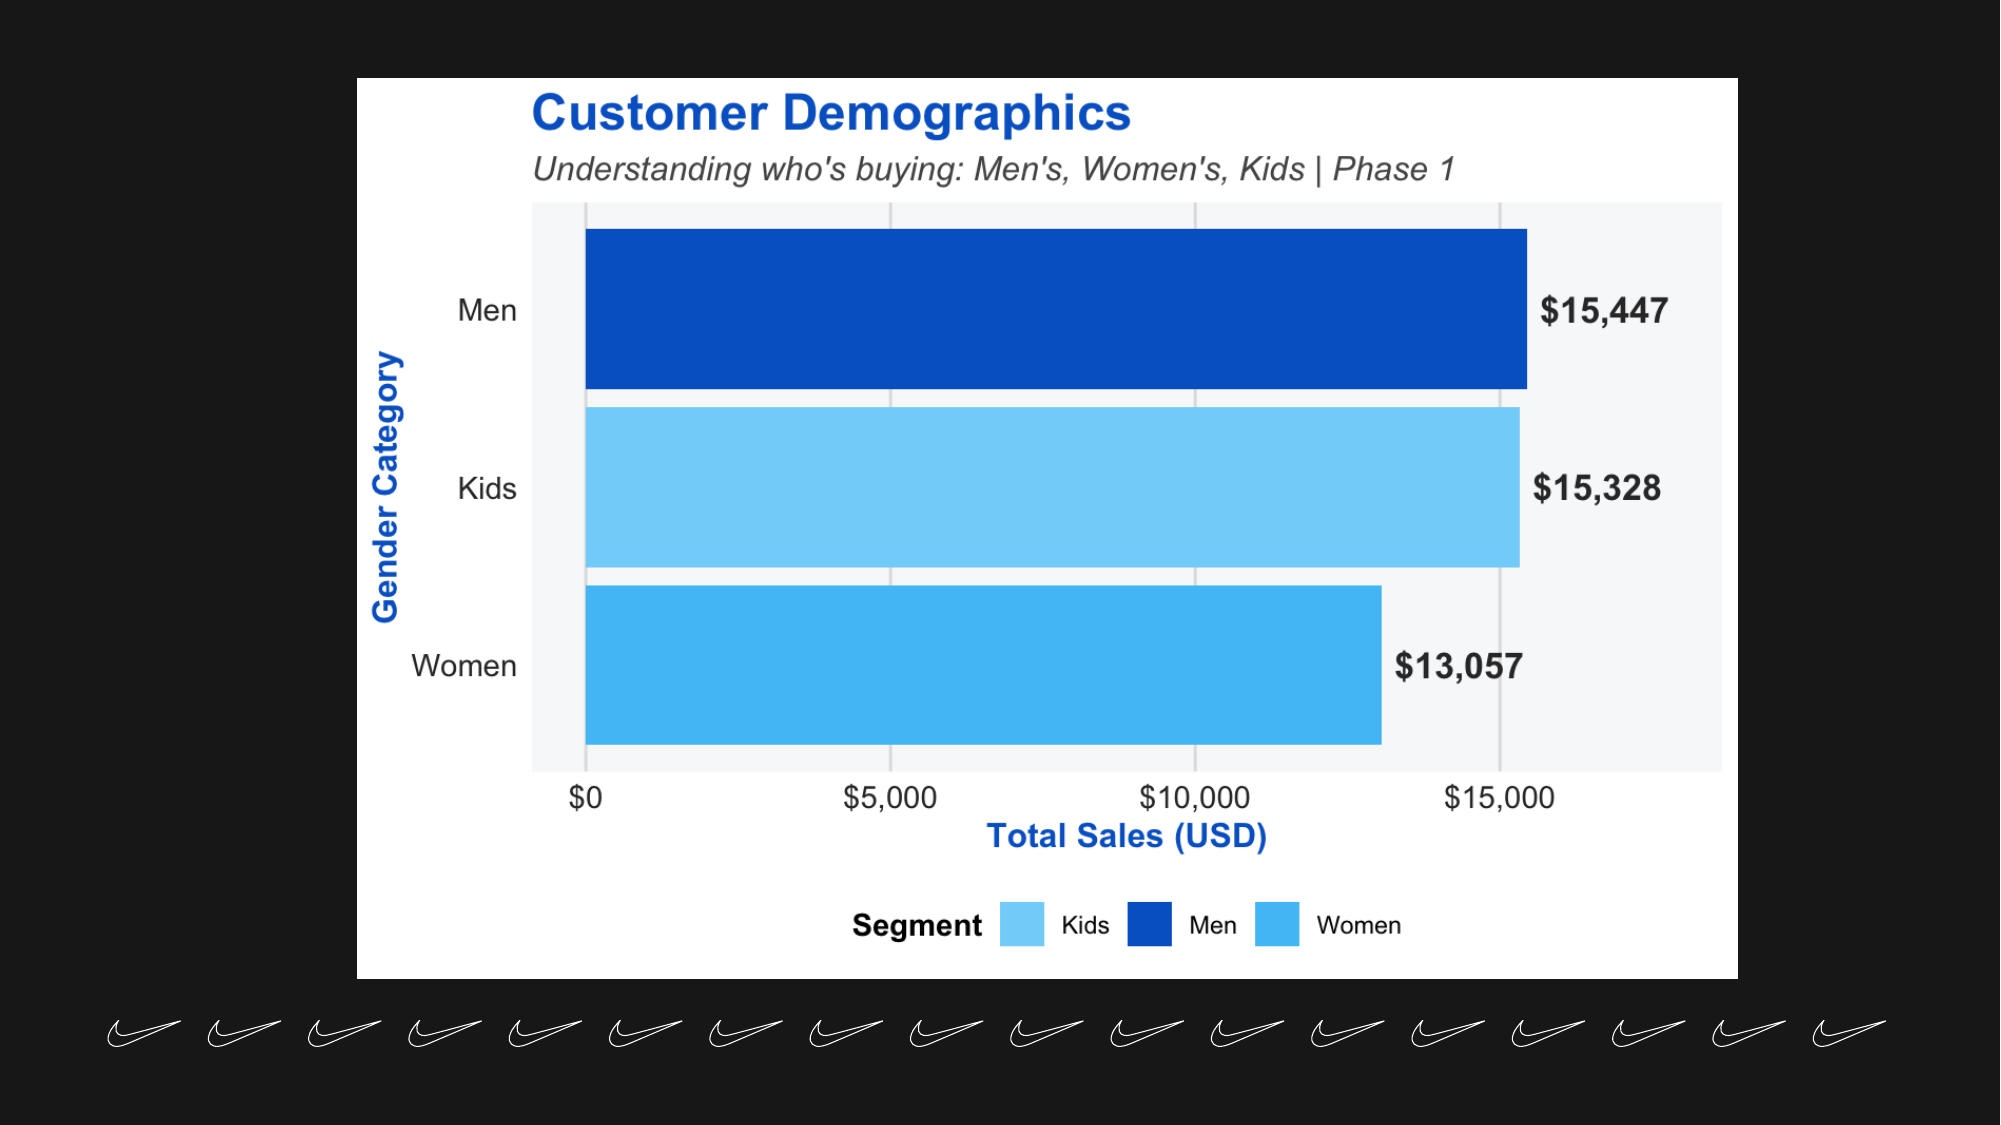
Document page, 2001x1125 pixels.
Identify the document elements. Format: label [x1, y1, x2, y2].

text_box [108, 1020, 1886, 1047]
picture [357, 0, 1738, 979]
